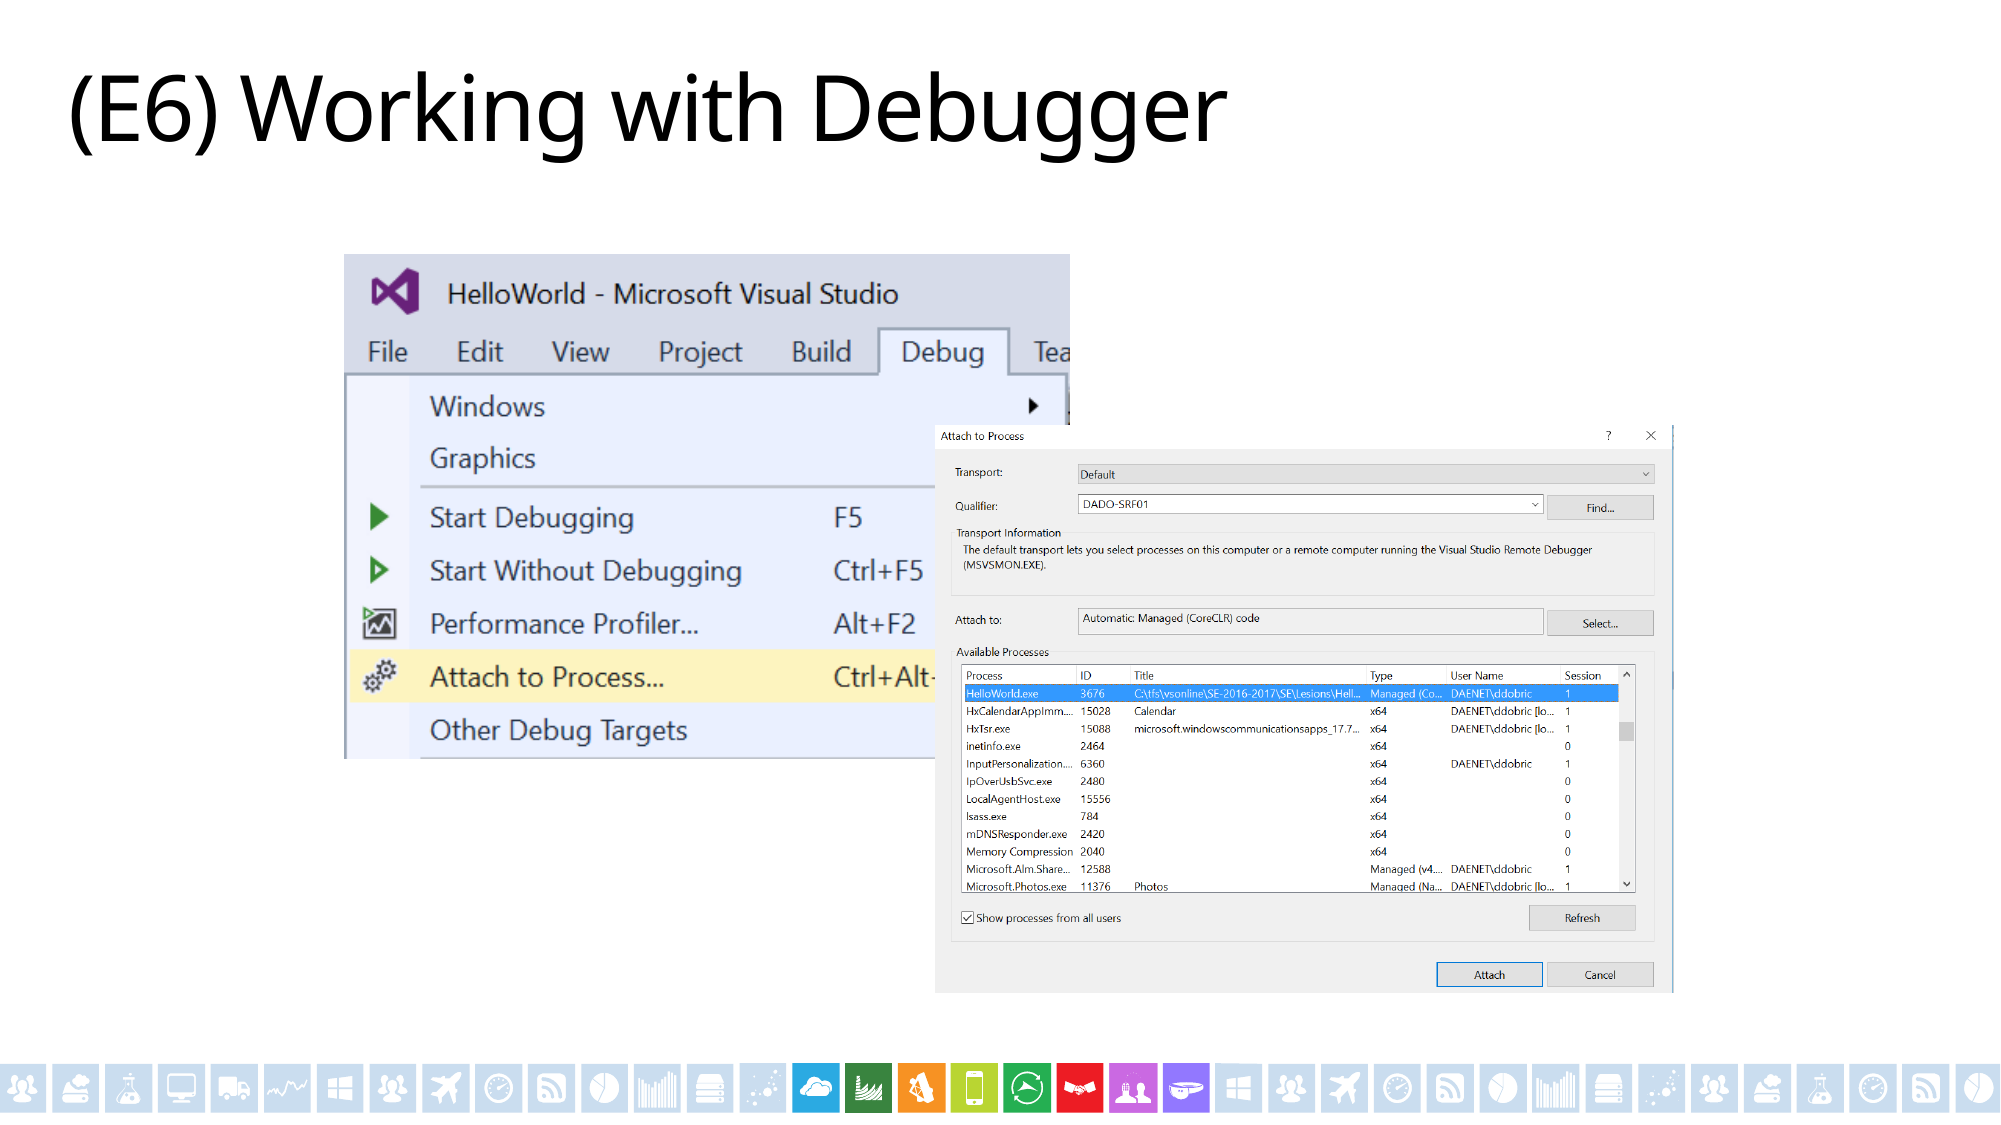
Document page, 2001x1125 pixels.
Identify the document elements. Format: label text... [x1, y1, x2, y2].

title (E6) Working with Debugger [44, 47, 1957, 196]
picture [344, 253, 1674, 994]
